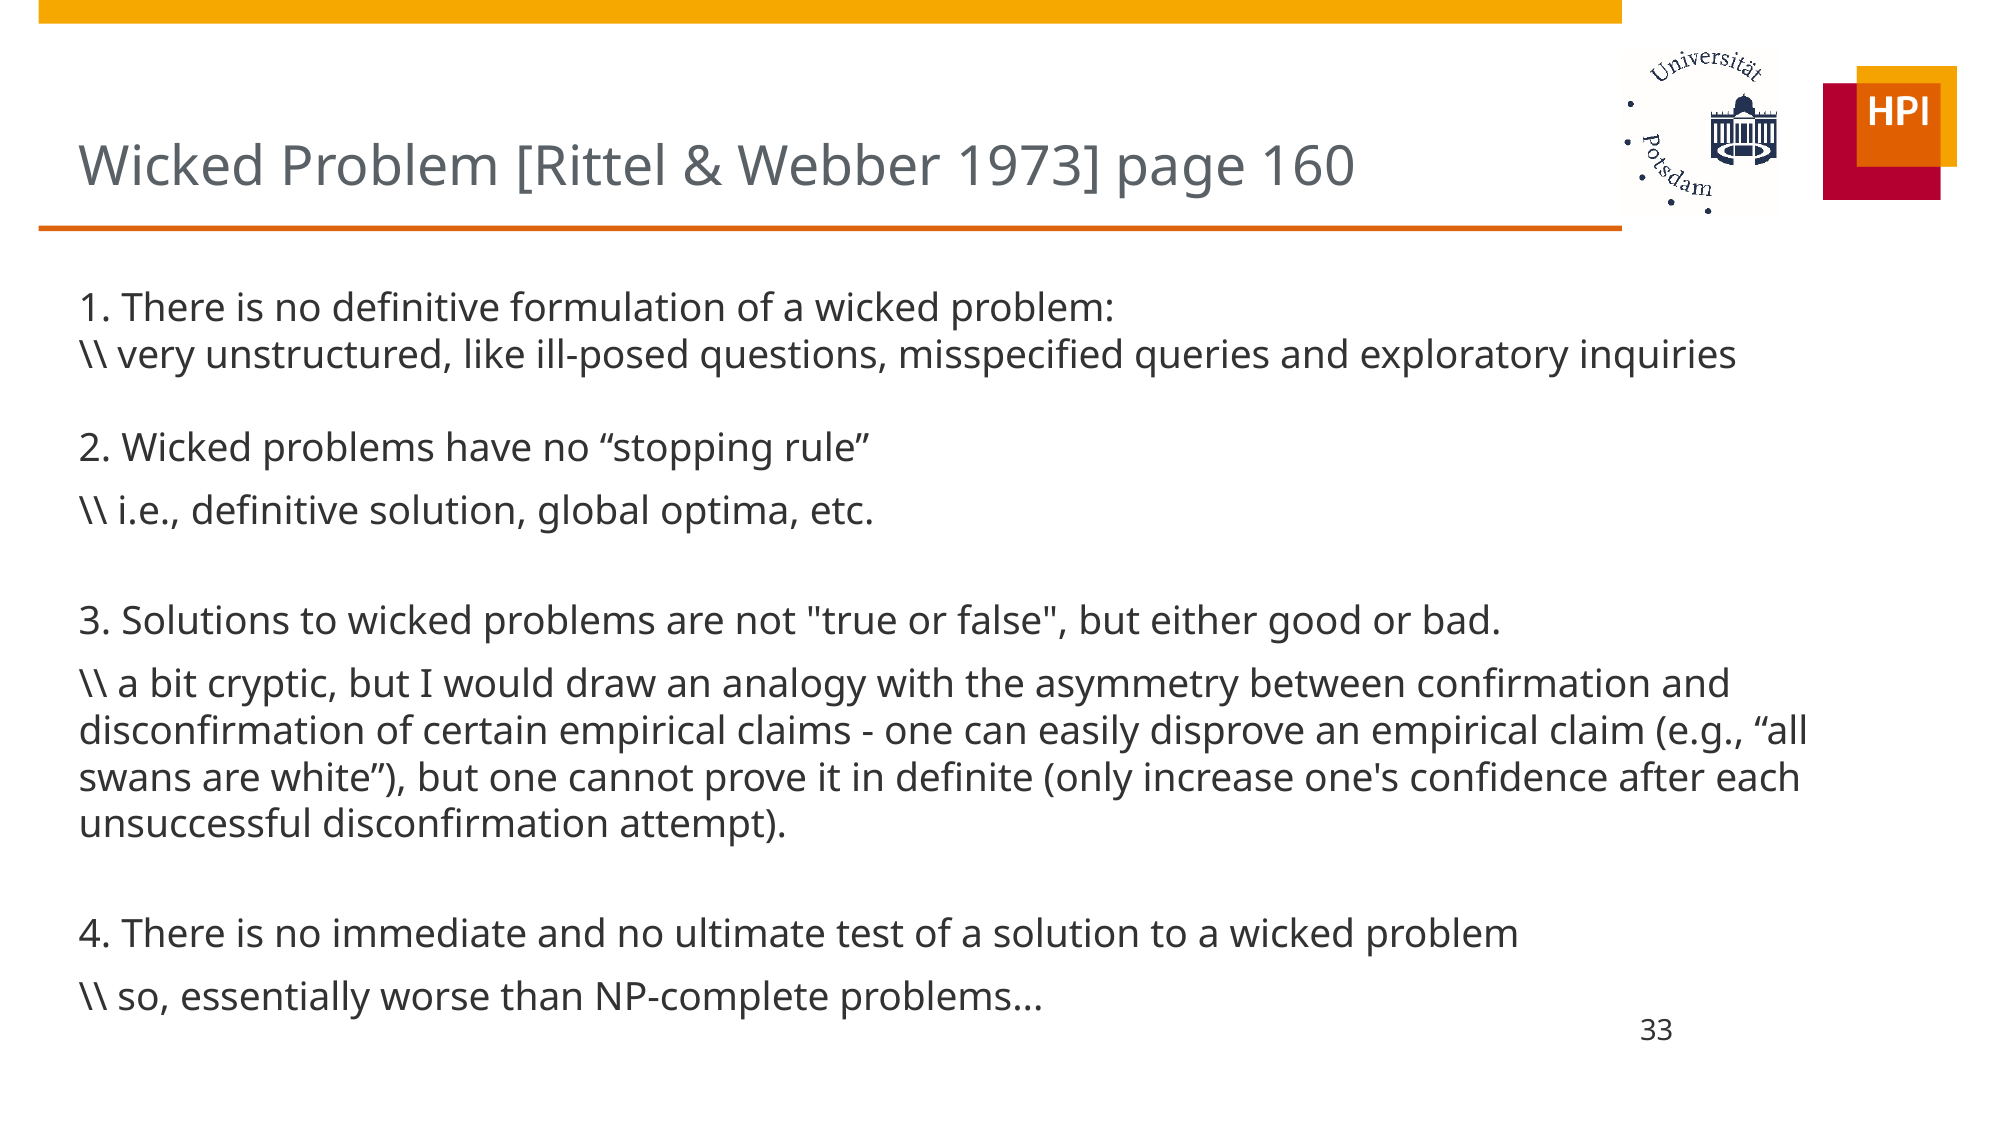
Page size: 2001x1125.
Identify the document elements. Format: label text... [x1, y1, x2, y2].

title Wicked Problem [Rittel & Webber 1973] page 160 [78, 23, 1583, 227]
list 1. There is no definitive formulation of a wicked problem: \\ very unstructured, like ill-posed questions, misspecified queries and exploratory inquiries 2. Wicked problems have no “stopping rule” \\ i.e., definitive solution, global optima, etc. 3. Solutions to wicked problems are not "true or false", but either good or bad. \\ a bit cryptic, but I would draw an analogy with the asymmetry between confirmation and disconfirmation of certain empirical claims - one can easily disprove an empirical claim (e.g., “all swans are white”), but one cannot prove it in definite (only increase one's confidence after each unsuccessful disconfirmation attempt). 4. There is no immediate and no ultimate test of a solution to a wicked problem \\ so, essentially worse than NP-complete problems... [78, 271, 1916, 1051]
slide_number 33 [1622, 1011, 1961, 1051]
picture [1622, 49, 1779, 216]
picture [1823, 66, 1957, 200]
